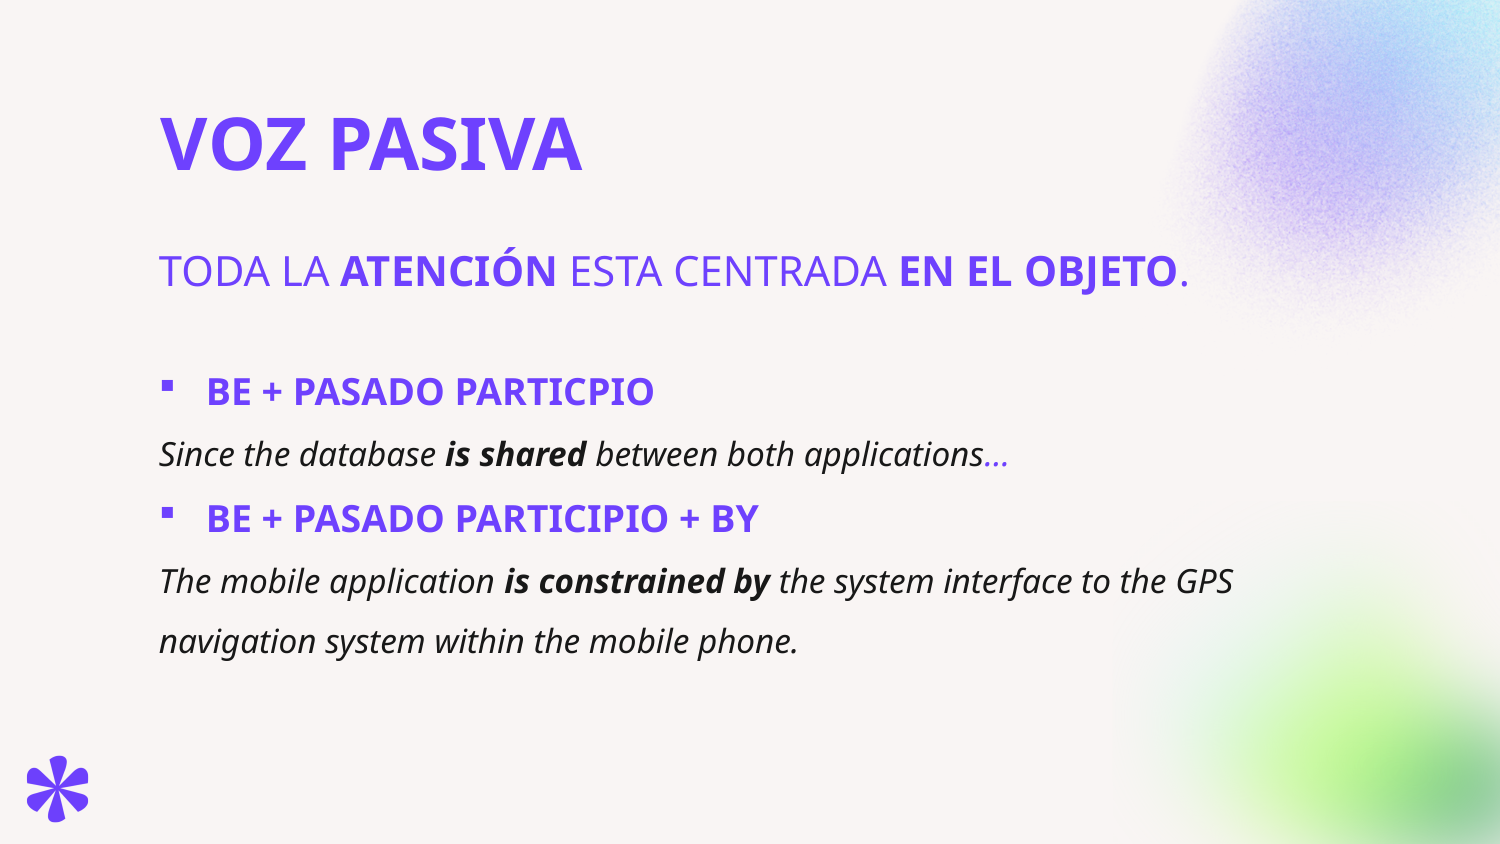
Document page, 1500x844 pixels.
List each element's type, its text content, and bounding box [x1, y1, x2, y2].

subtitle TODA LA ATENCIÓN ESTA CENTRADA EN EL OBJETO. BE + PASADO PARTICPIO Since the database is shared between both applications… BE + PASADO PARTICIPIO + BY The mobile application is constrained by the system interface to the GPS navigation system within the mobile phone. [144, 205, 1356, 762]
title VOZ PASIVA [145, 82, 657, 200]
picture [26, 754, 90, 823]
picture [1108, 0, 1500, 395]
picture [1112, 501, 1500, 844]
